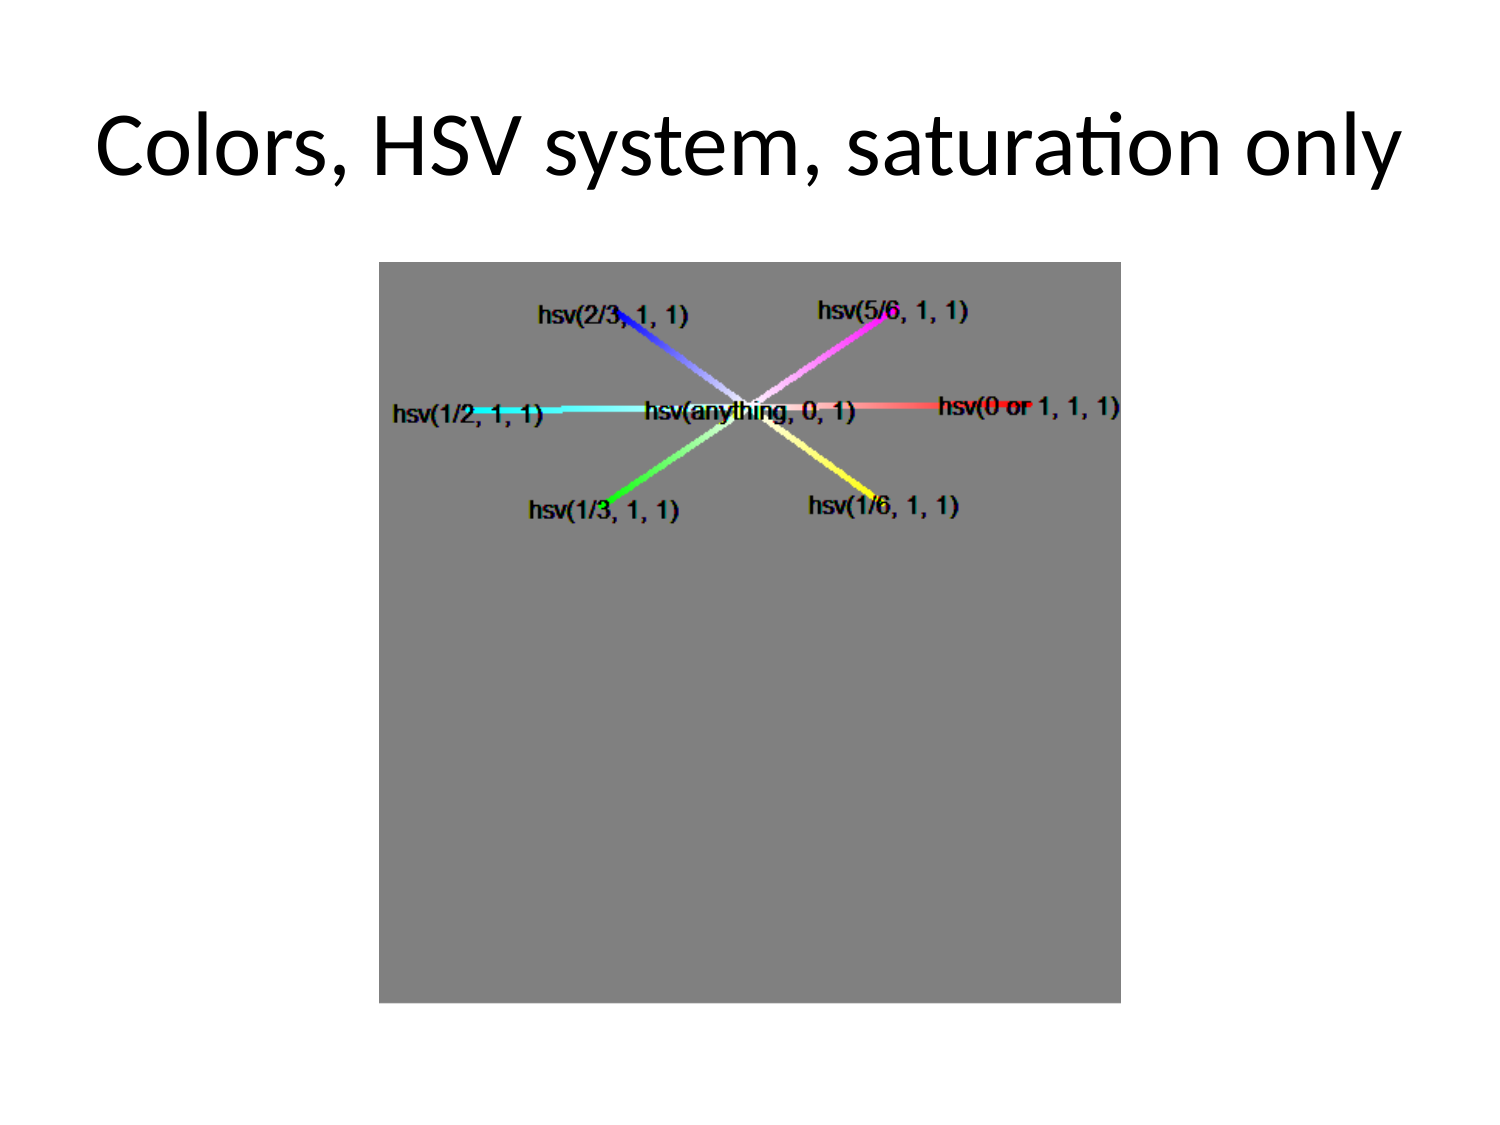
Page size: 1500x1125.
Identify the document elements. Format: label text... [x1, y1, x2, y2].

title Colors, HSV system, saturation only [75, 45, 1425, 233]
picture [378, 262, 1122, 1005]
